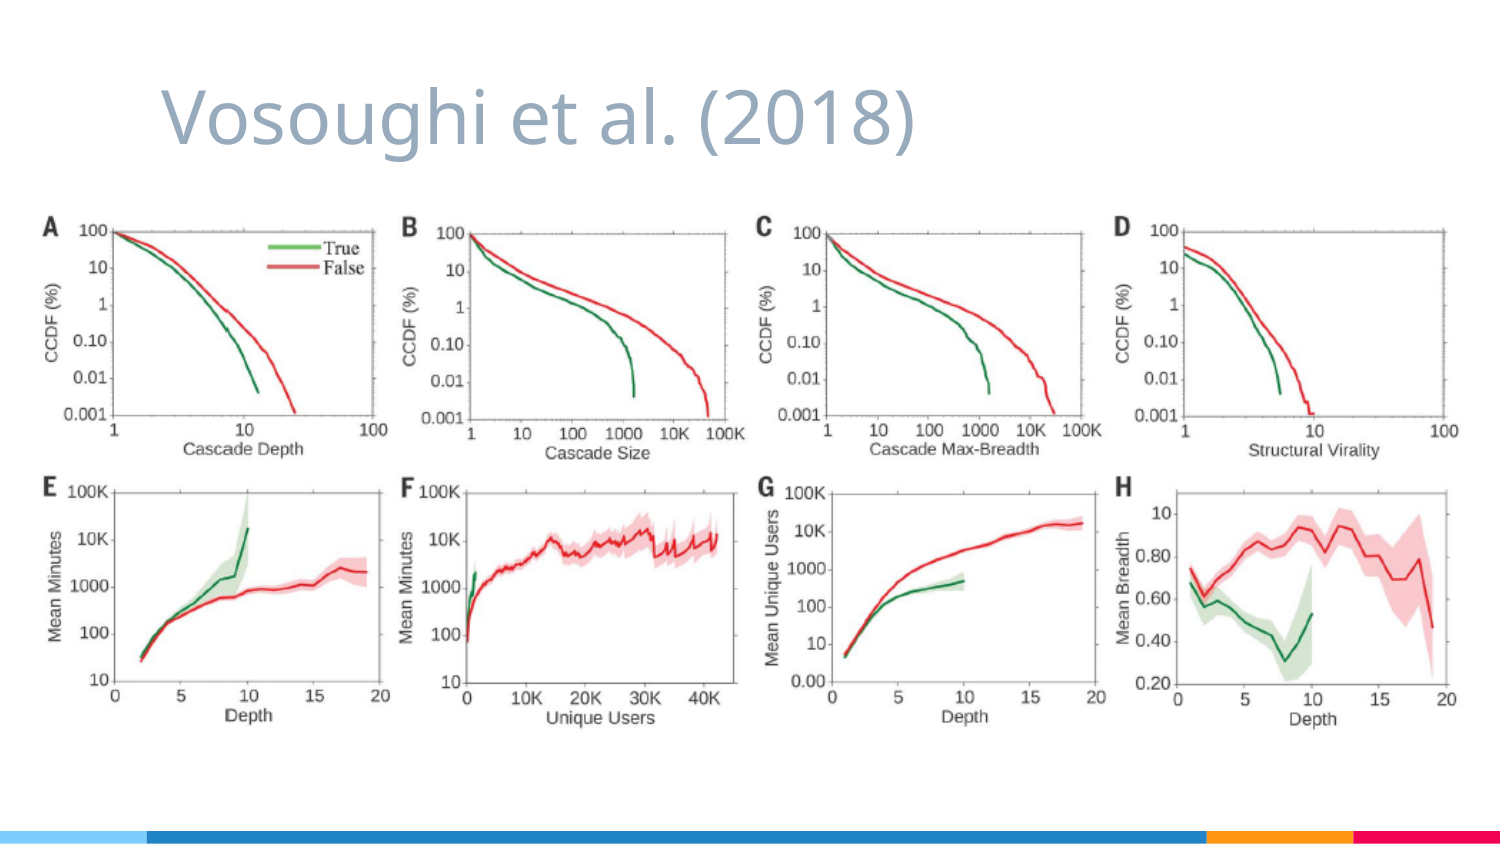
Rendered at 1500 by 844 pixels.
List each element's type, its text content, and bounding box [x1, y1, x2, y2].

title Vosoughi et al. (2018) [146, 33, 1207, 175]
picture [24, 199, 1476, 750]
